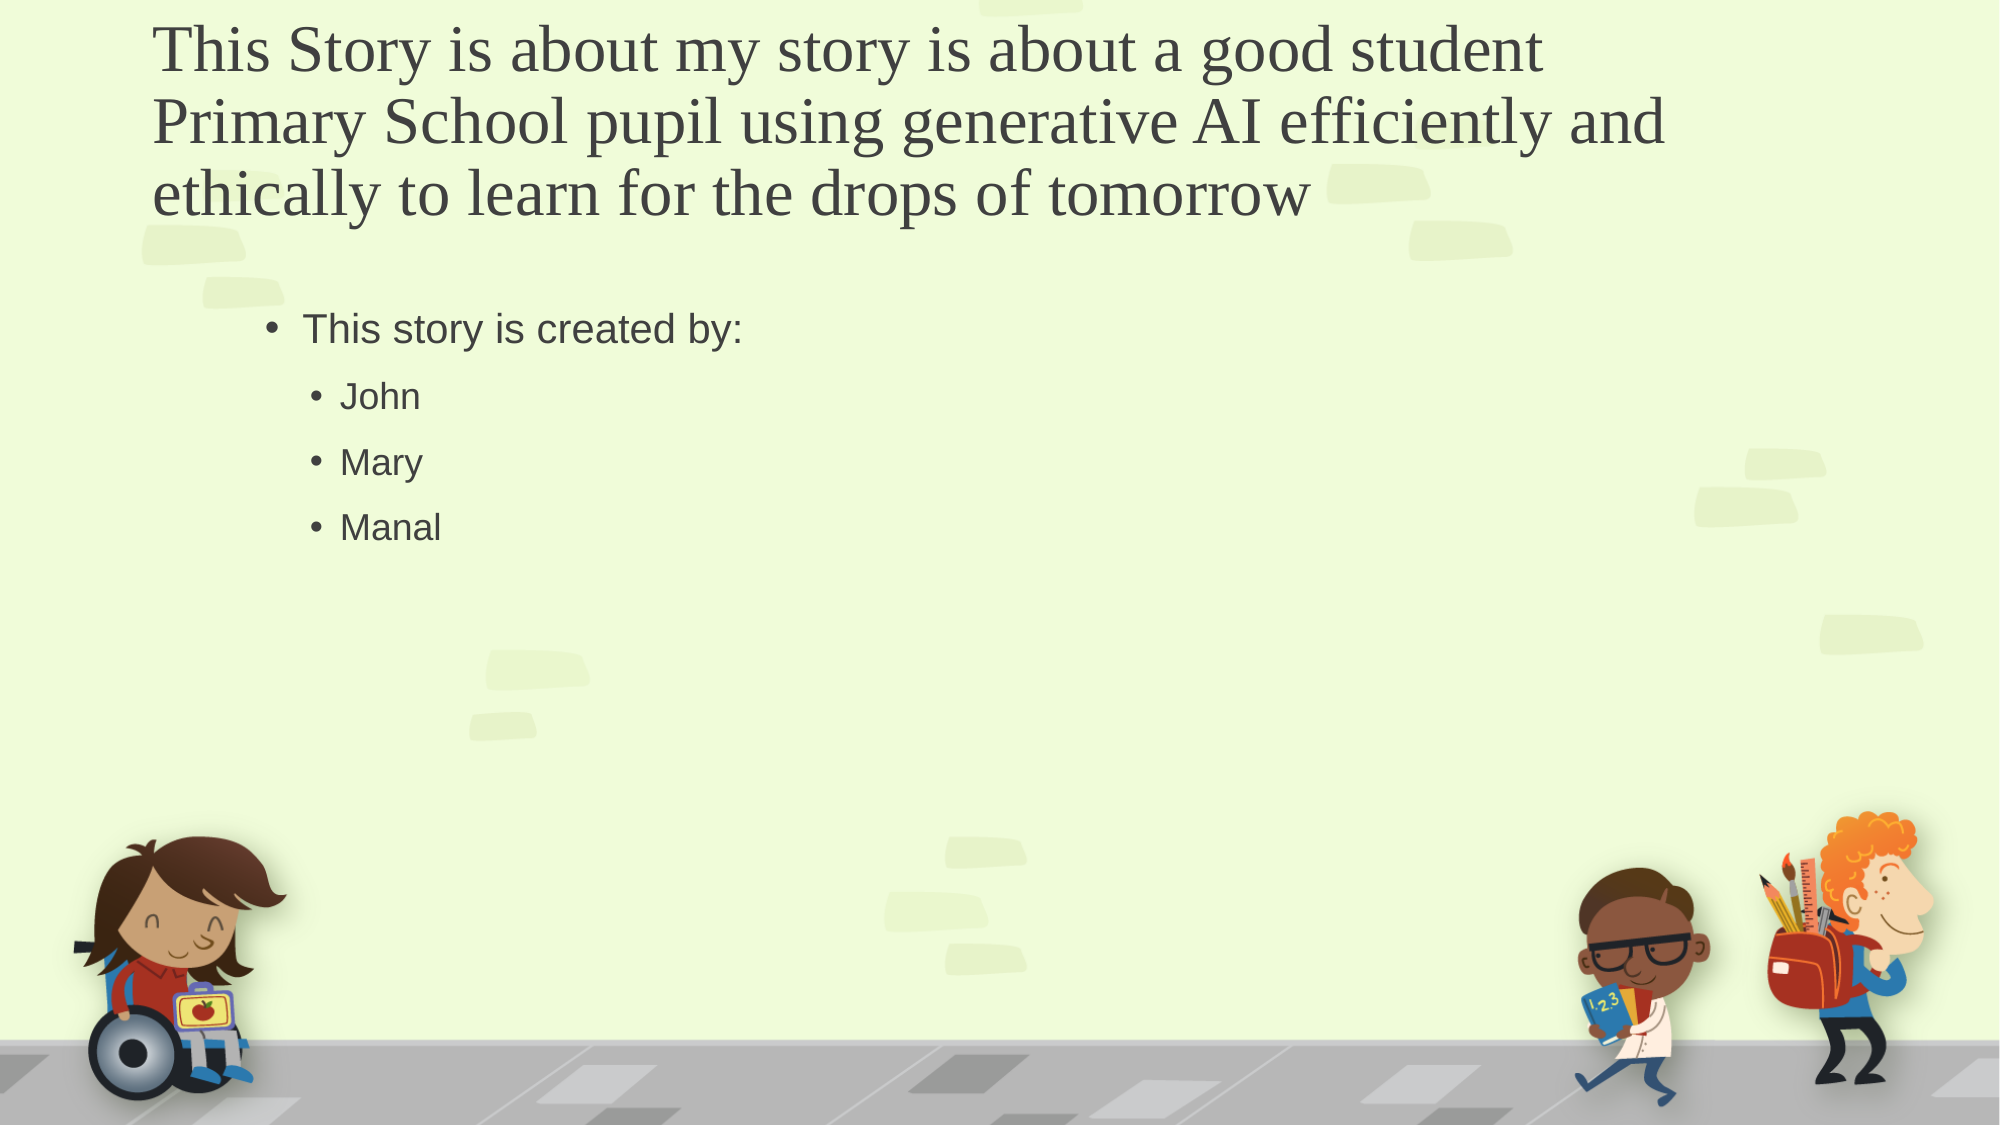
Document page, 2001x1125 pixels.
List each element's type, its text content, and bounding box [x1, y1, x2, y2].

title This Story is about my story is about a good student Primary School pupil using generative AI efficiently and ethically to learn for the drops of tomorrow [137, 59, 1750, 238]
list This story is created by: John Mary Manal [249, 299, 1750, 870]
picture [0, 0, 2000, 1125]
